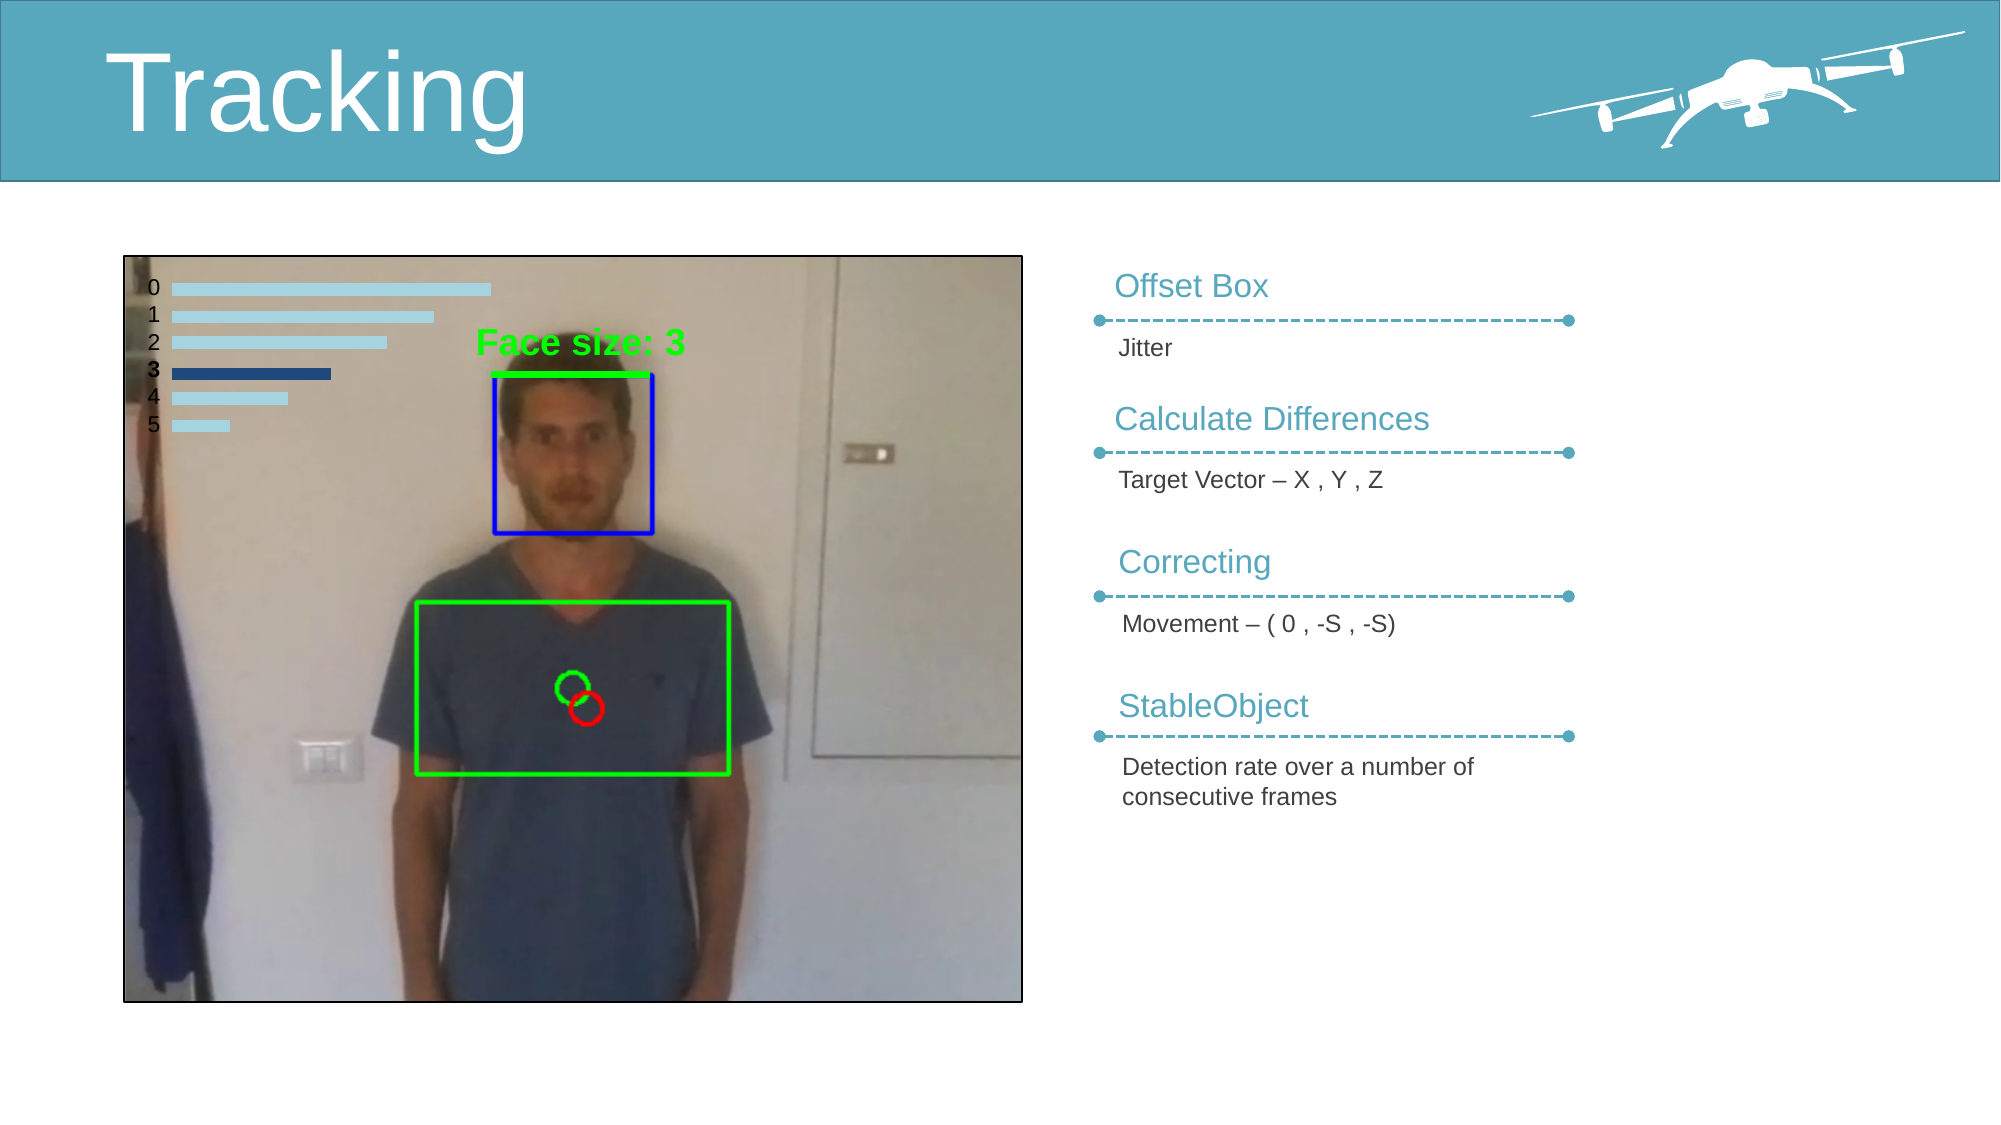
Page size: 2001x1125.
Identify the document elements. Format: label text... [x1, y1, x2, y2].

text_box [1099, 257, 1590, 370]
list Tracking [89, 35, 1952, 155]
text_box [1103, 532, 1594, 646]
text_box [1099, 389, 1590, 503]
picture [125, 257, 1021, 1002]
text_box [1103, 676, 1594, 820]
